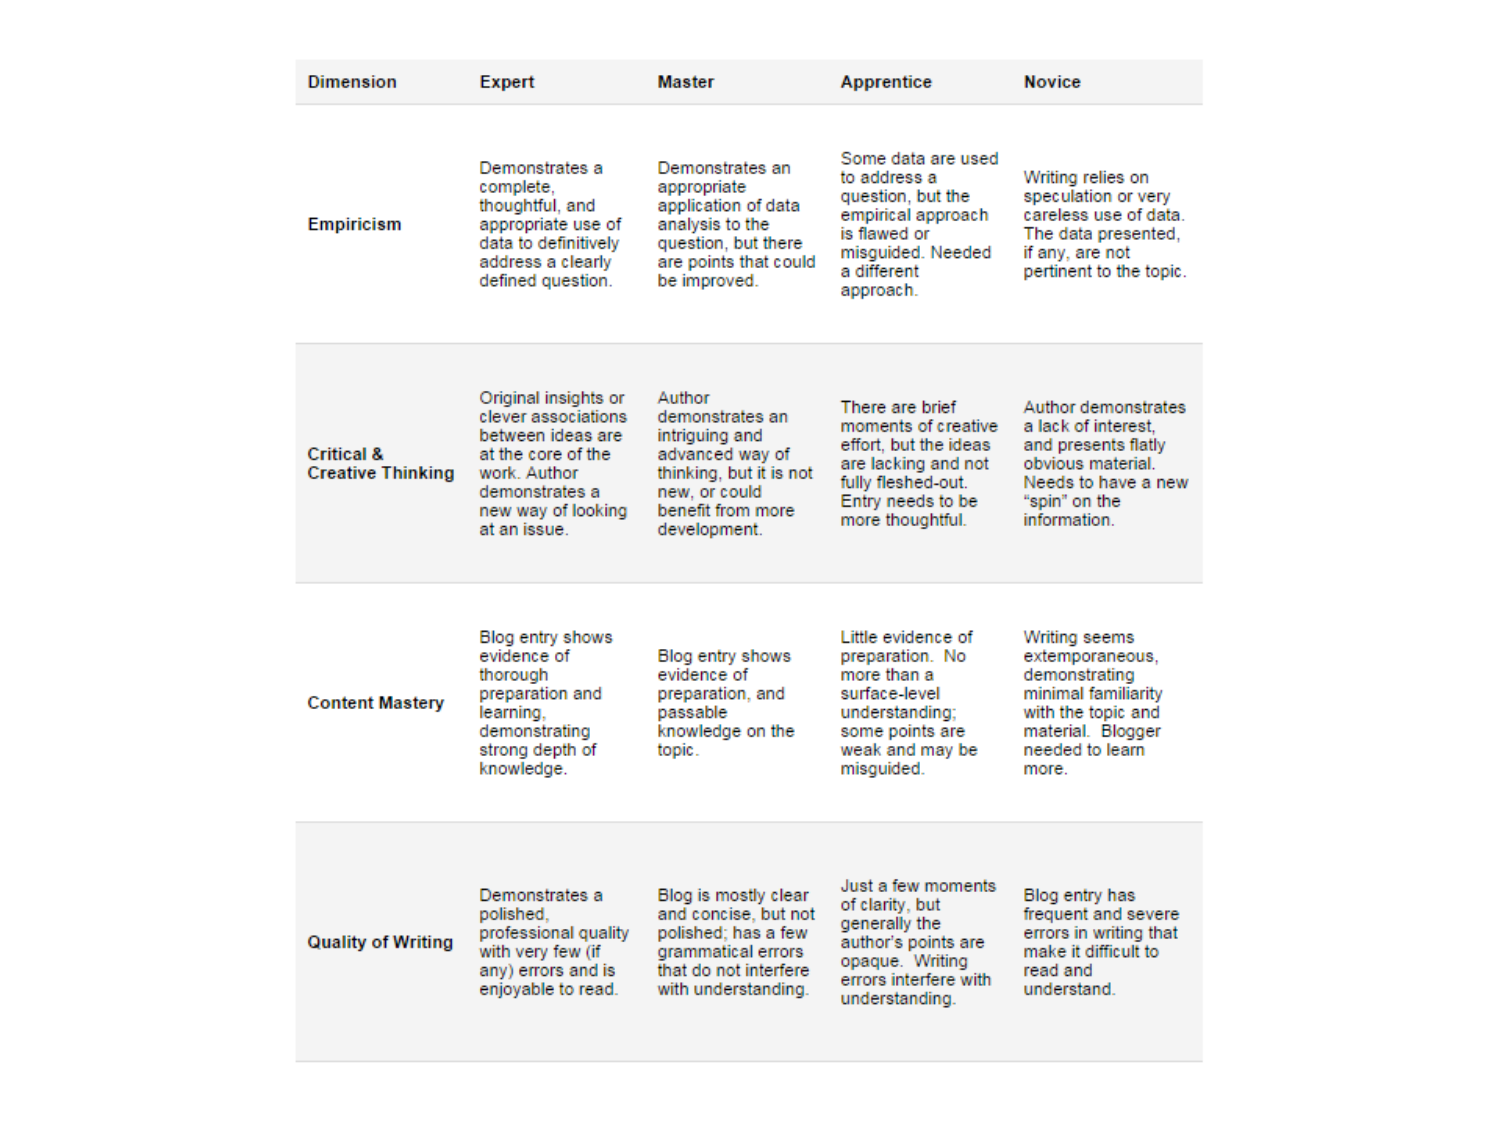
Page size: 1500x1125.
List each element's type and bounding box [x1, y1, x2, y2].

picture [285, 49, 1215, 1076]
